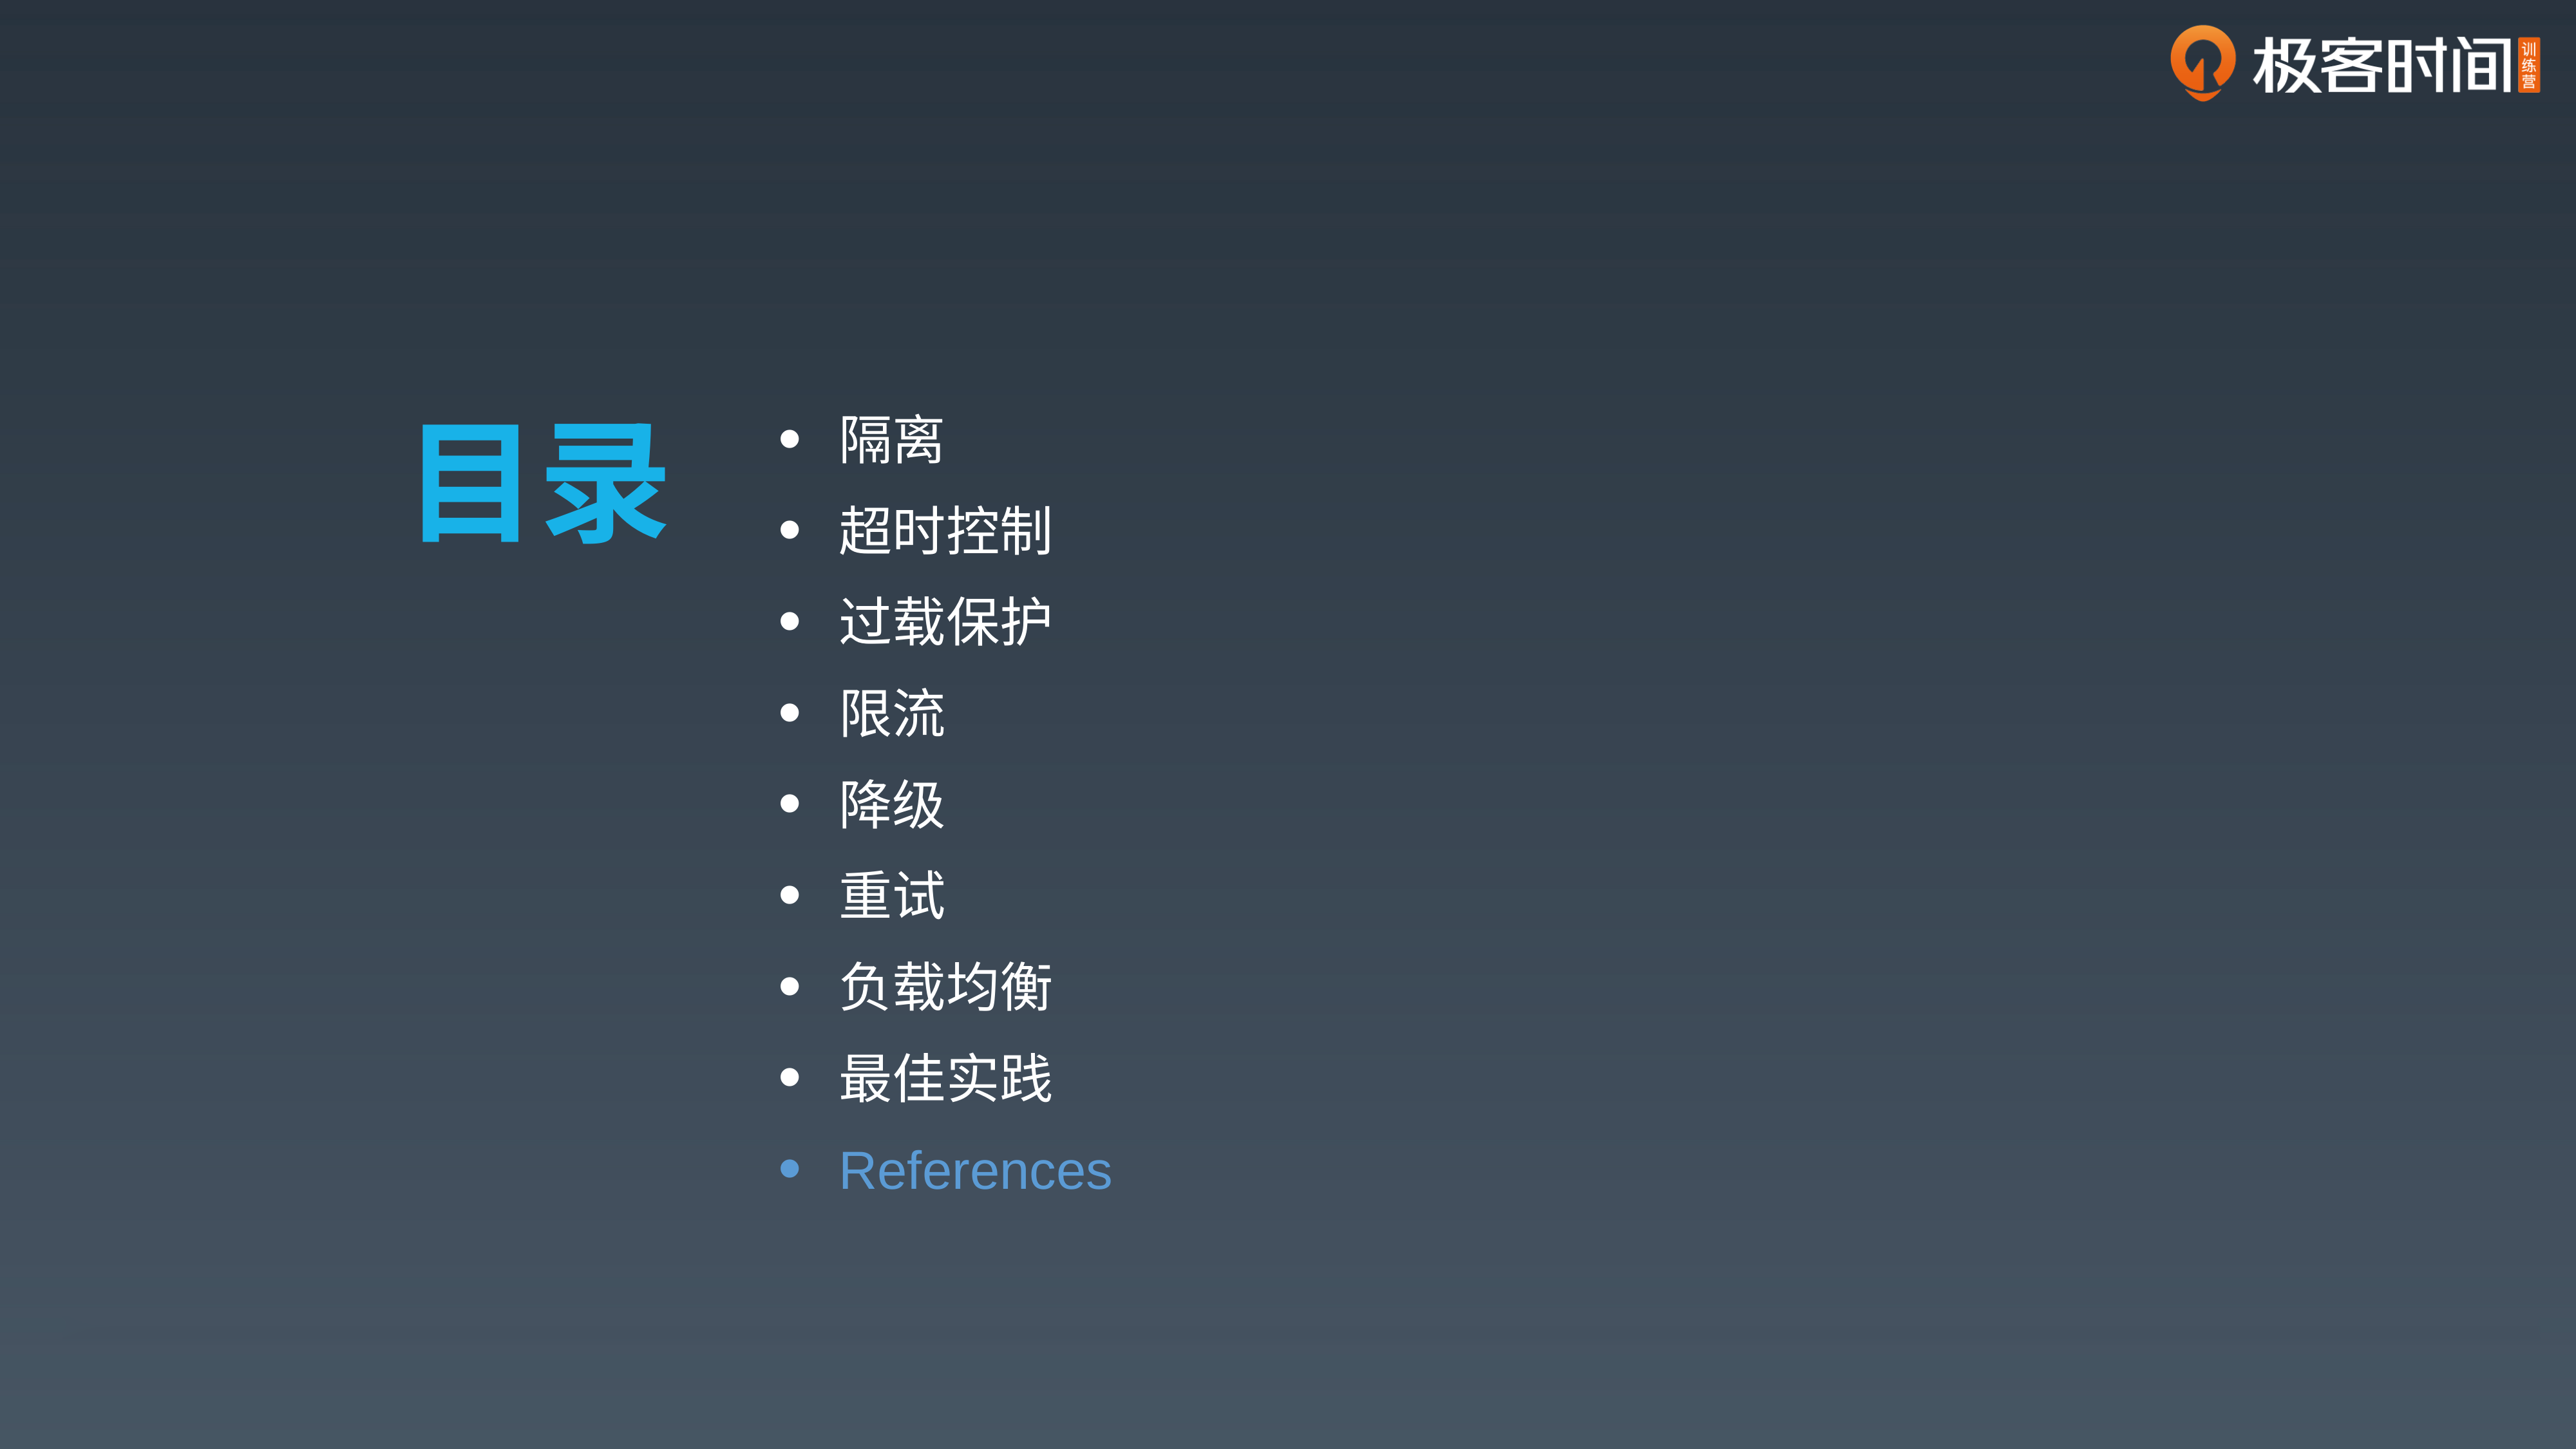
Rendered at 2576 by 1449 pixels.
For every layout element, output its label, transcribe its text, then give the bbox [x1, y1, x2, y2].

picture [0, 0, 2576, 1449]
list 隔离 超时控制 过载保护 限流 降级 重试 负载均衡 最佳实践 References [773, 400, 2320, 1224]
